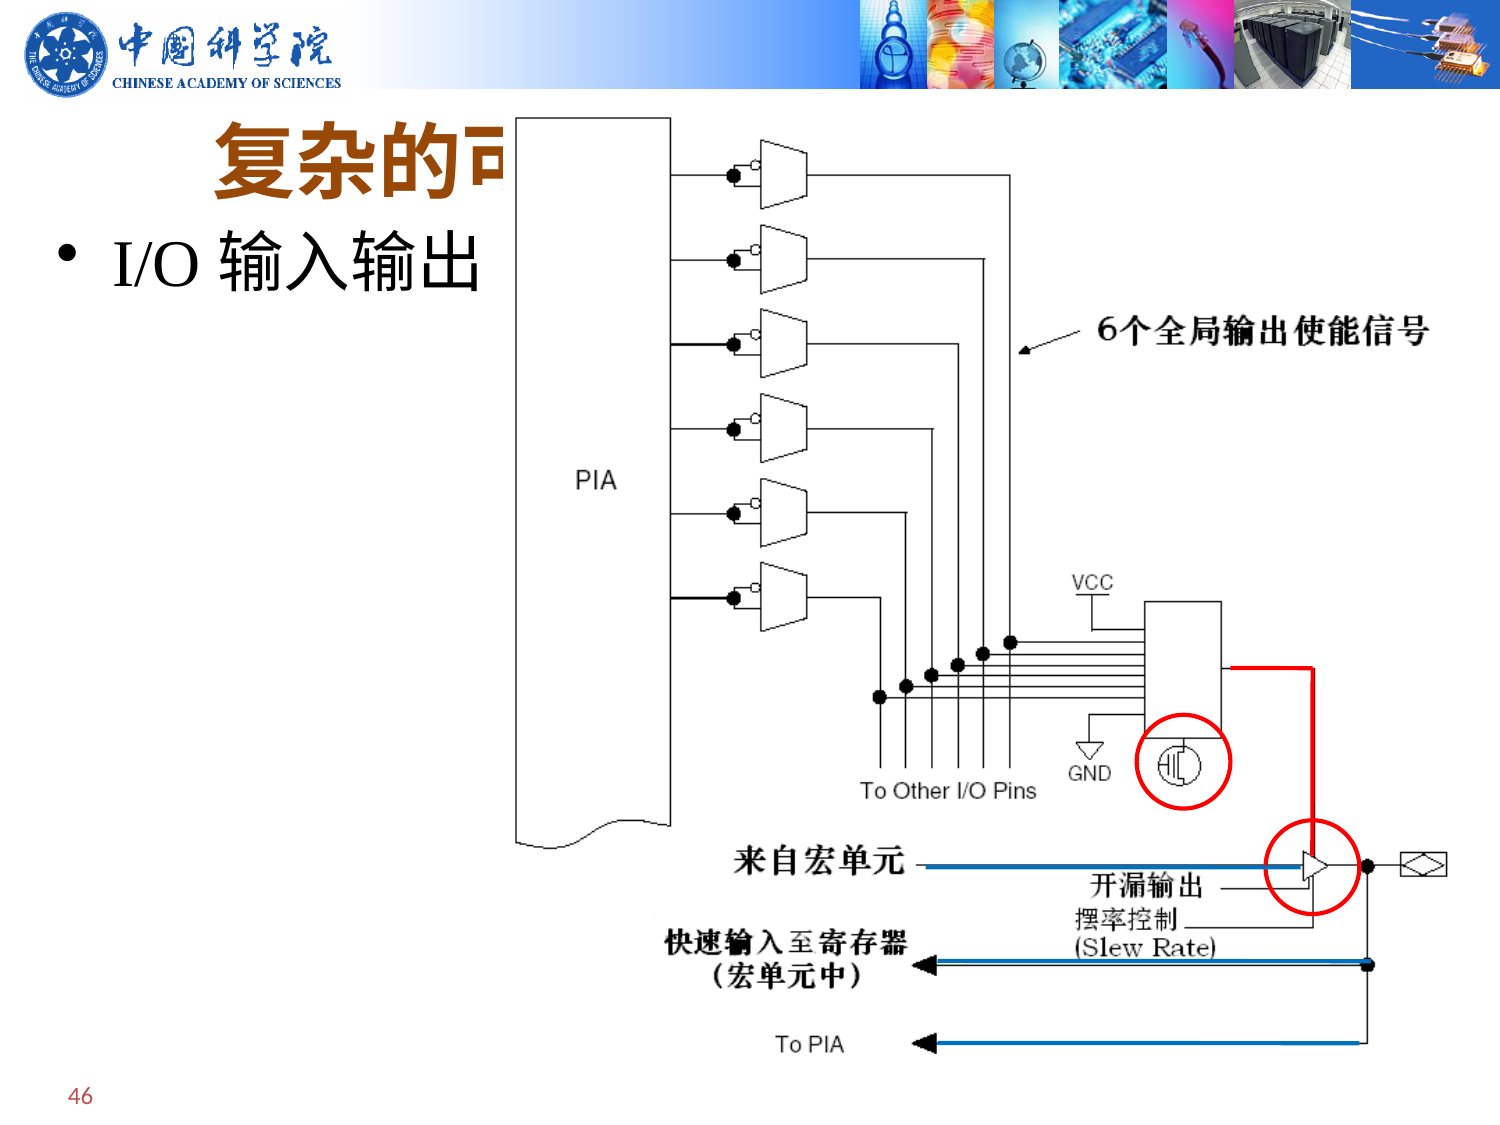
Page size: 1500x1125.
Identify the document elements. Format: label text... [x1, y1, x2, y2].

picture [503, 105, 1460, 1069]
list I/O输入输出 [41, 204, 498, 340]
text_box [937, 960, 1372, 1044]
picture [860, 0, 1500, 89]
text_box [1230, 667, 1313, 856]
picture [23, 10, 349, 102]
title 复杂的可编程逻辑器件CPLD [76, 101, 1427, 204]
